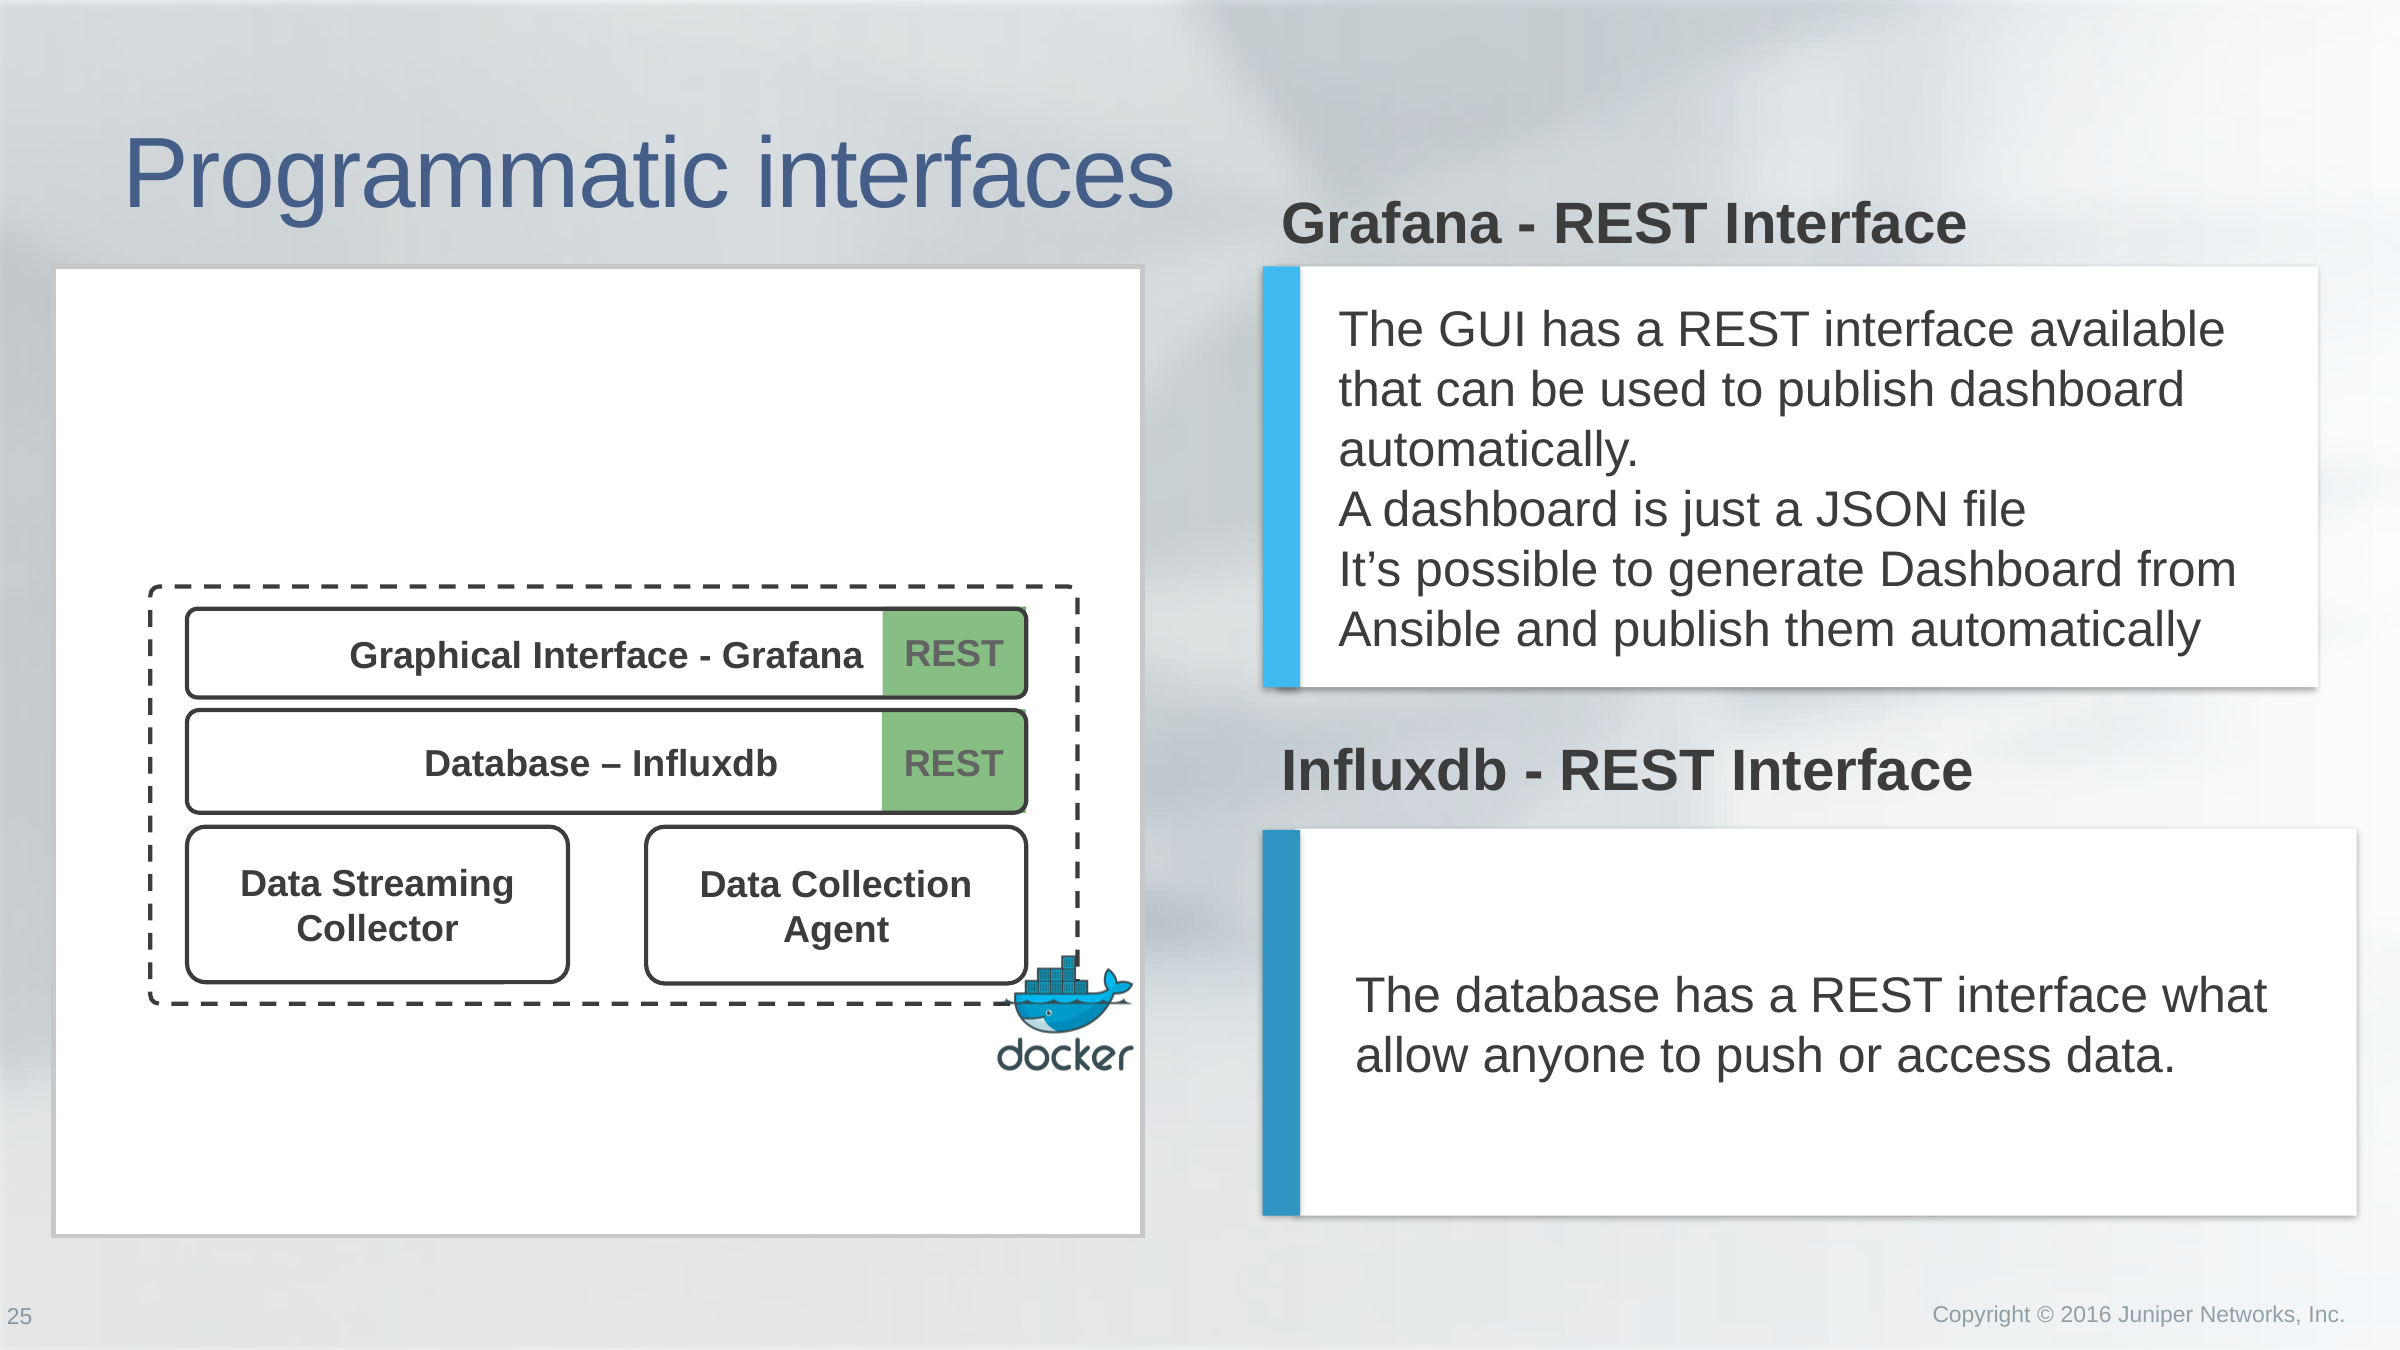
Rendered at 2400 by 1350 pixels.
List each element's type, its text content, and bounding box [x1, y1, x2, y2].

text_box [51, 264, 1144, 1238]
text_box Database – Influxdb [184, 707, 1029, 815]
text_box The database has a REST interface what allow anyone to push or access data. [1298, 828, 2357, 1216]
text_box REST [880, 605, 1028, 613]
title Programmatic interfaces [122, 117, 2283, 229]
text_box Data Collection Agent [644, 824, 1029, 986]
text_box Influxdb - REST Interface [1266, 725, 1990, 810]
text_box [1262, 829, 1301, 1216]
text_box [1262, 266, 2319, 688]
text_box Graphical Interface - Grafana [184, 606, 1029, 700]
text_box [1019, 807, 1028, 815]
picture [971, 930, 1159, 1097]
text_box Grafana - REST Interface [1266, 177, 1984, 263]
text_box REST [1015, 707, 1028, 716]
text_box [148, 584, 1080, 1006]
